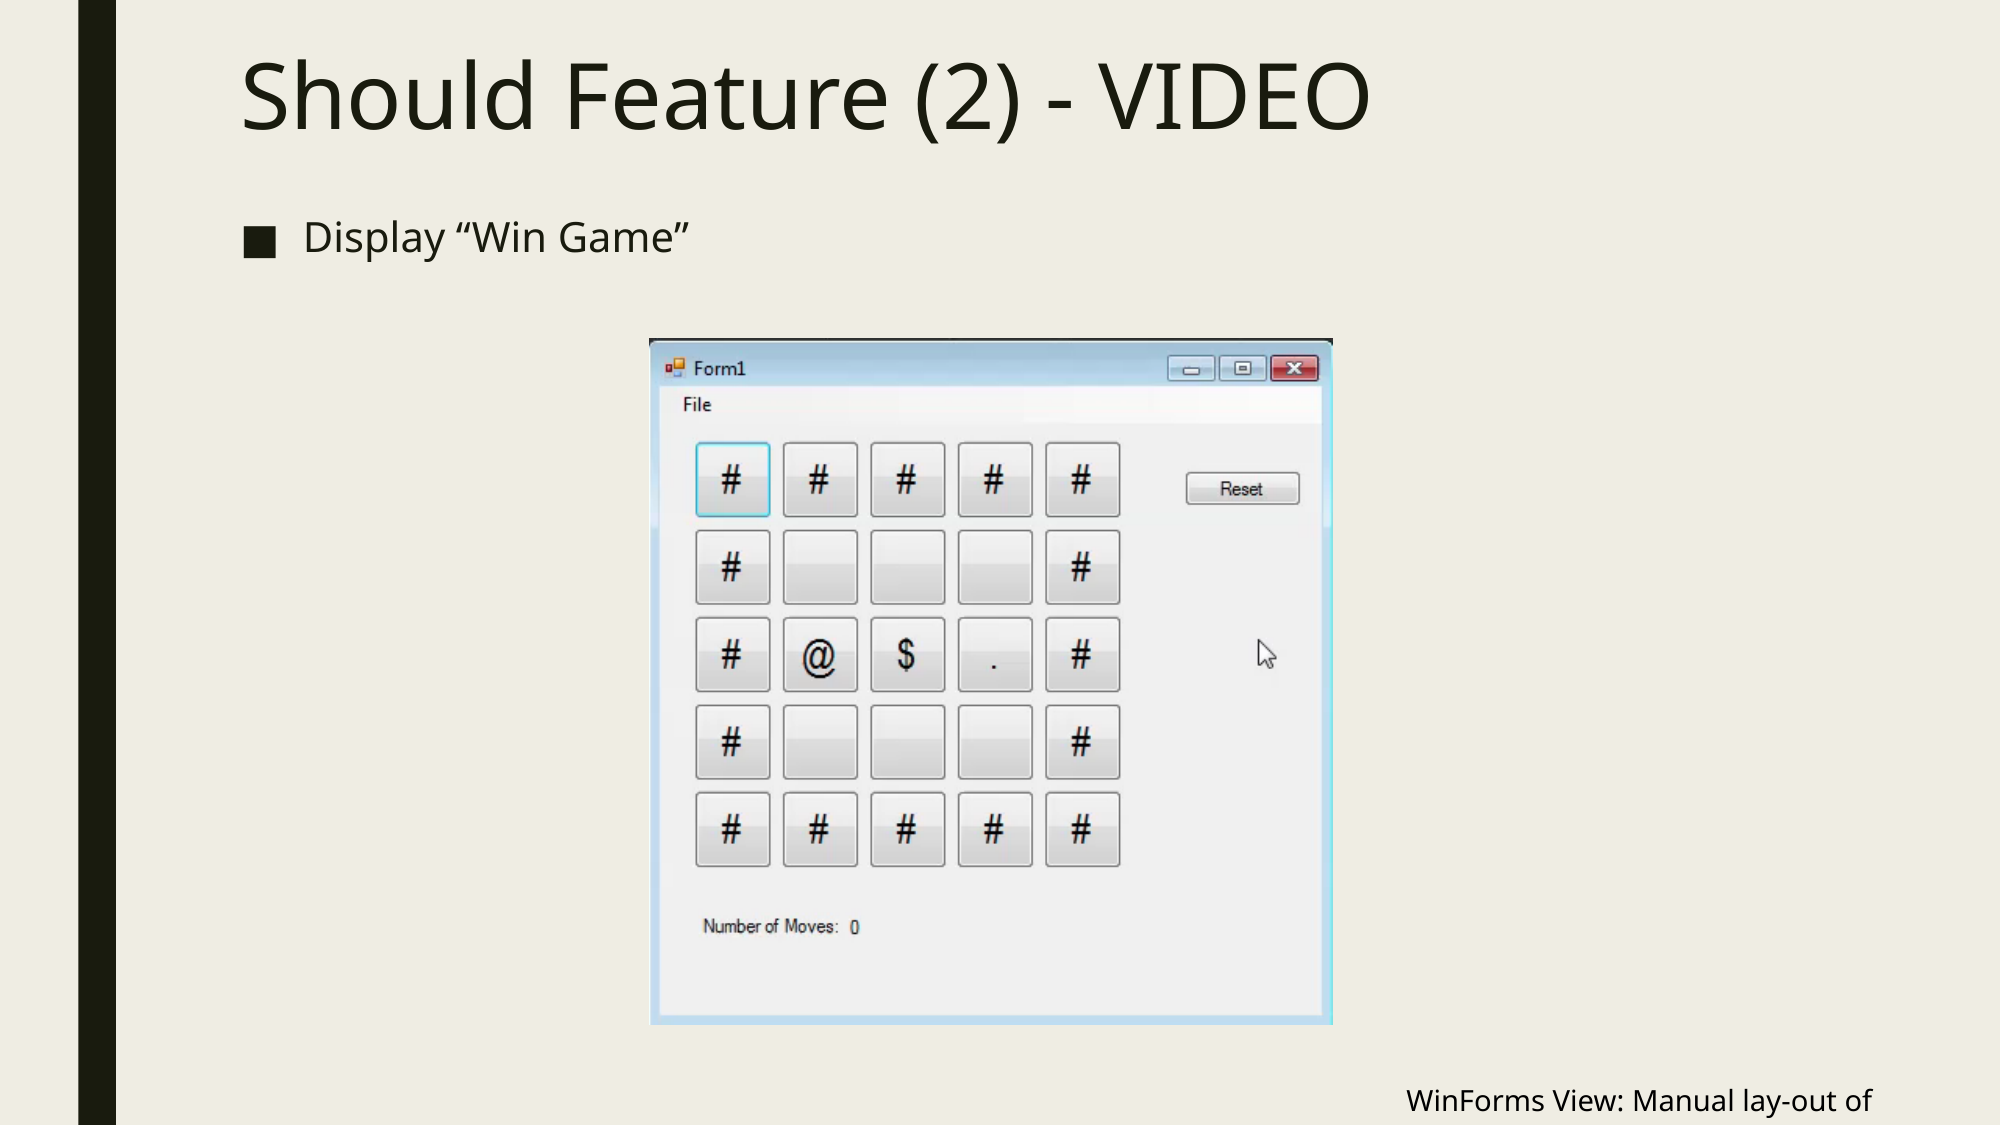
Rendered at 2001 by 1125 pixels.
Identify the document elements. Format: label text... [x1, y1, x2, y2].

text_box WinForms View: Manual lay-out of components [1391, 1074, 2000, 1125]
title Should Feature (2) - VIDEO [225, 43, 1800, 207]
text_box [648, 337, 1333, 1026]
list Display “Win Game” [225, 207, 1800, 288]
